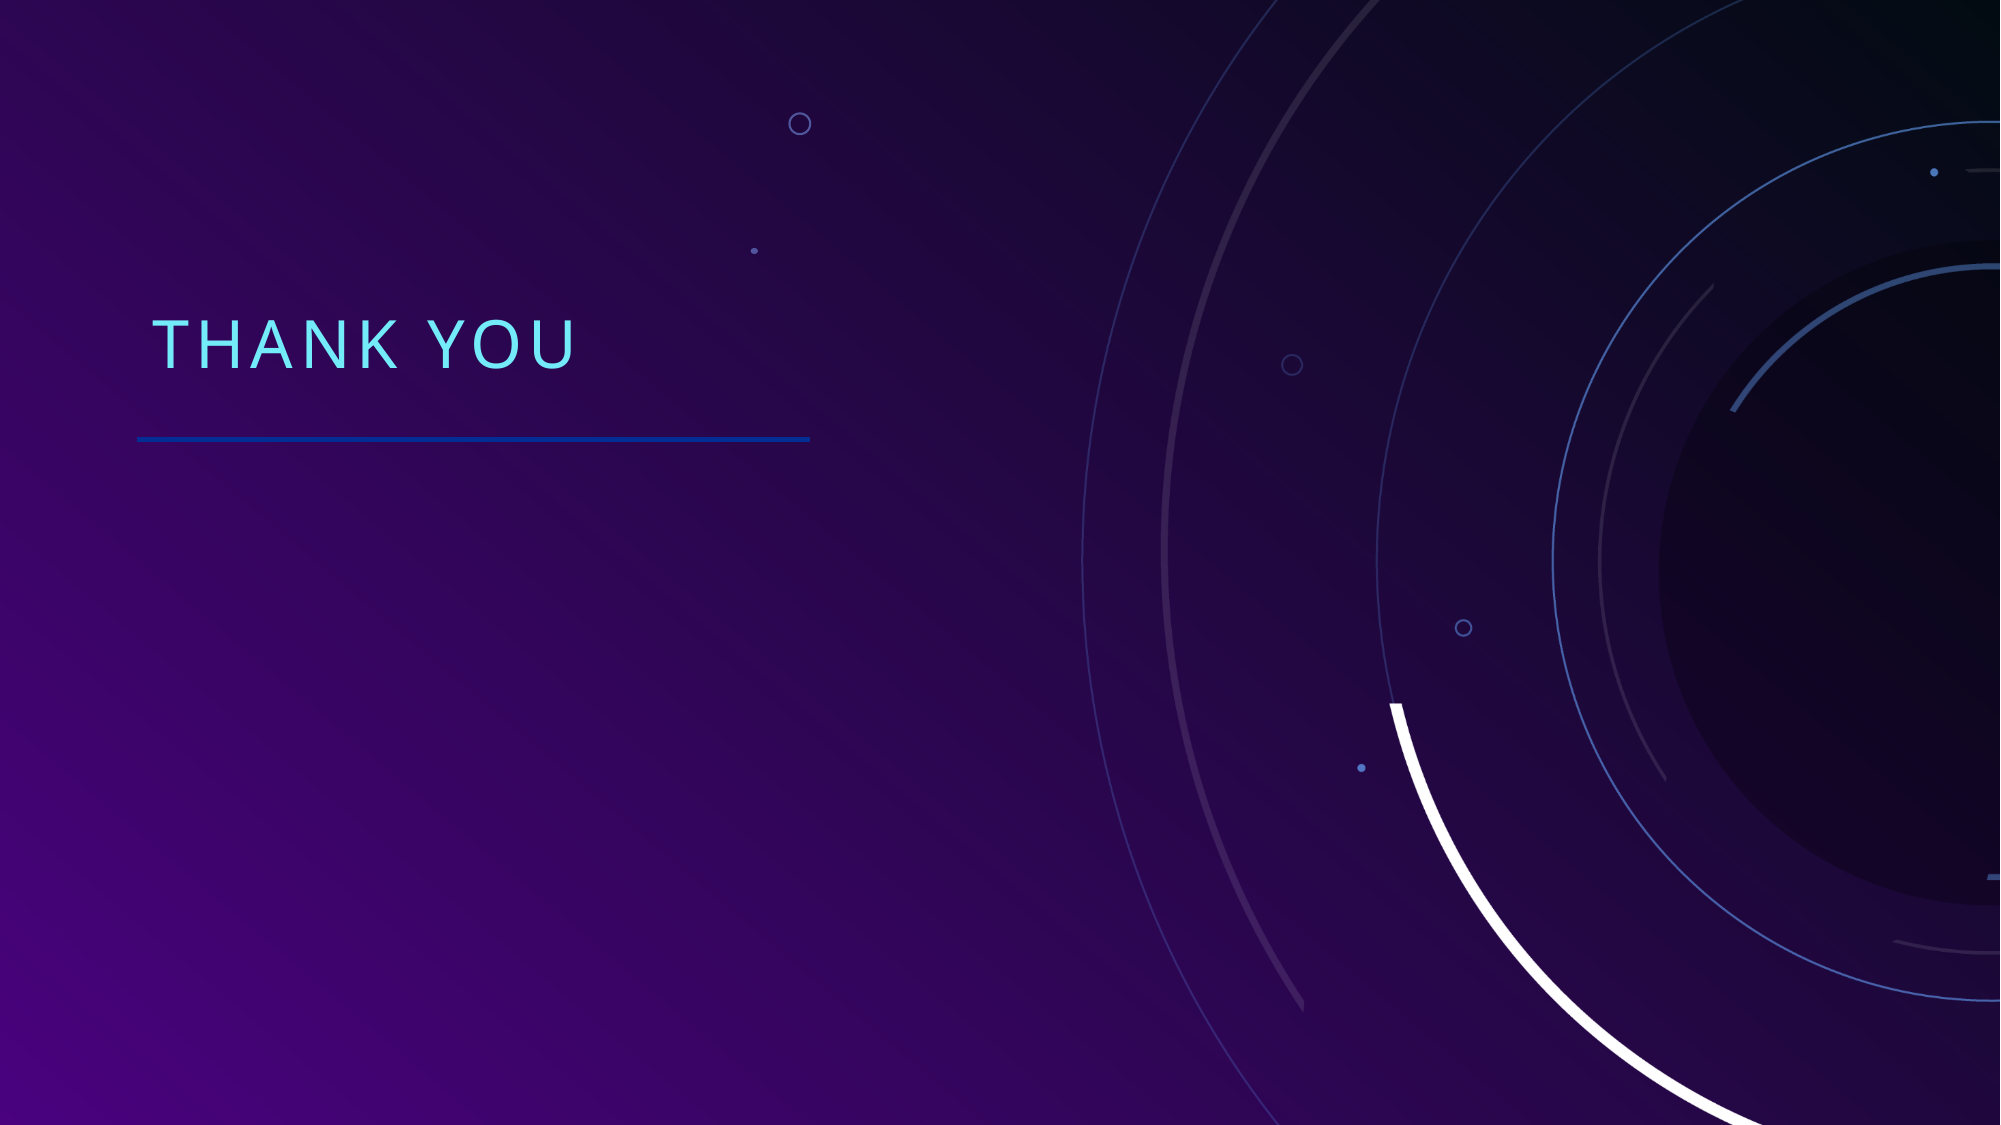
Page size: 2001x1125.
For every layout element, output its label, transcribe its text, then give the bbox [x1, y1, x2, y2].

picture [1073, 0, 2000, 1125]
title THANK YOU [137, 28, 861, 390]
